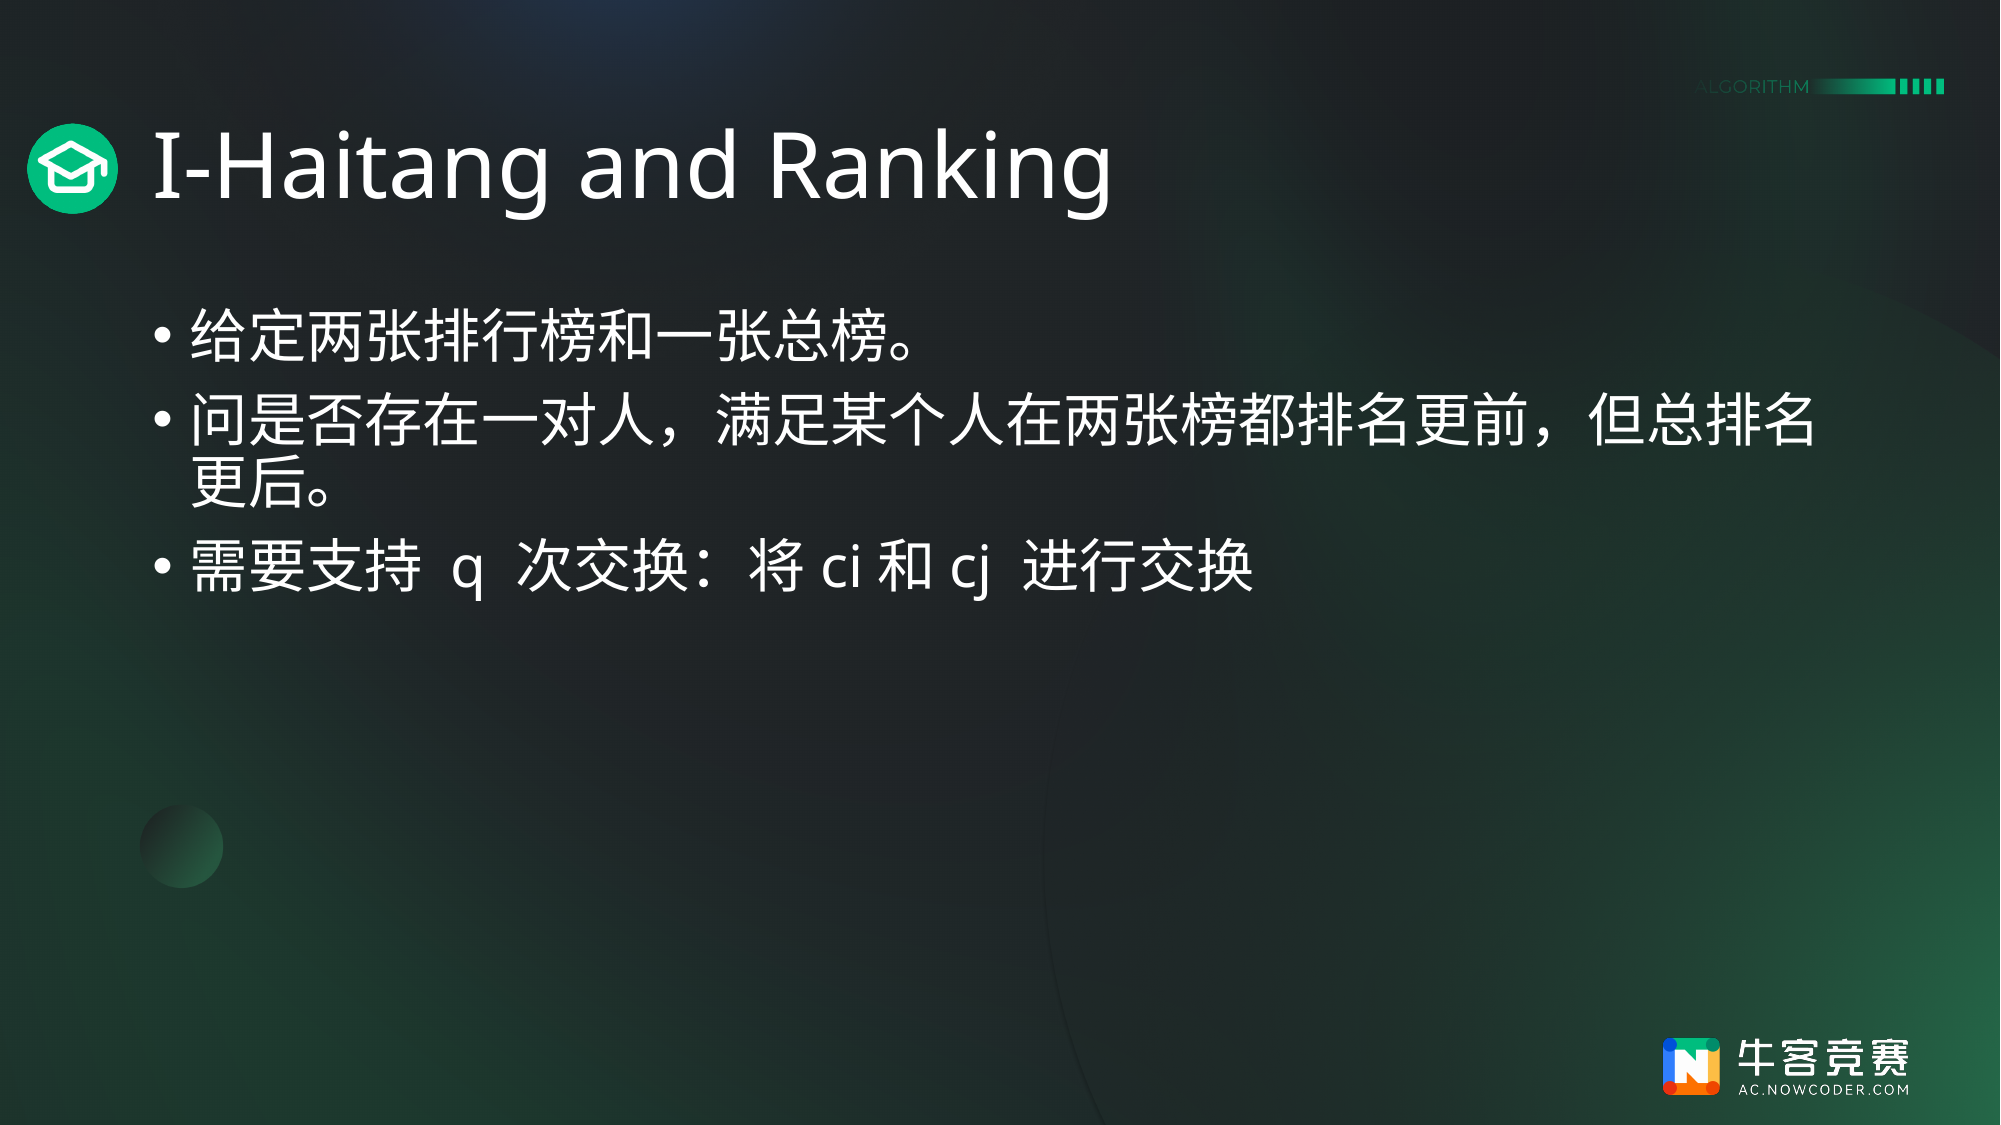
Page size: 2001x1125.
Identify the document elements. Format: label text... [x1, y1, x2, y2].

title I-Haitang and Ranking [137, 59, 1863, 278]
picture [0, 0, 2000, 1125]
list 给定两张排行榜和一张总榜。 问是否存在一对人，满足某个人在两张榜都排名更前，但总排名更后。 需要支持 q 次交换：将ci和cj 进行交换 [137, 299, 1863, 1014]
